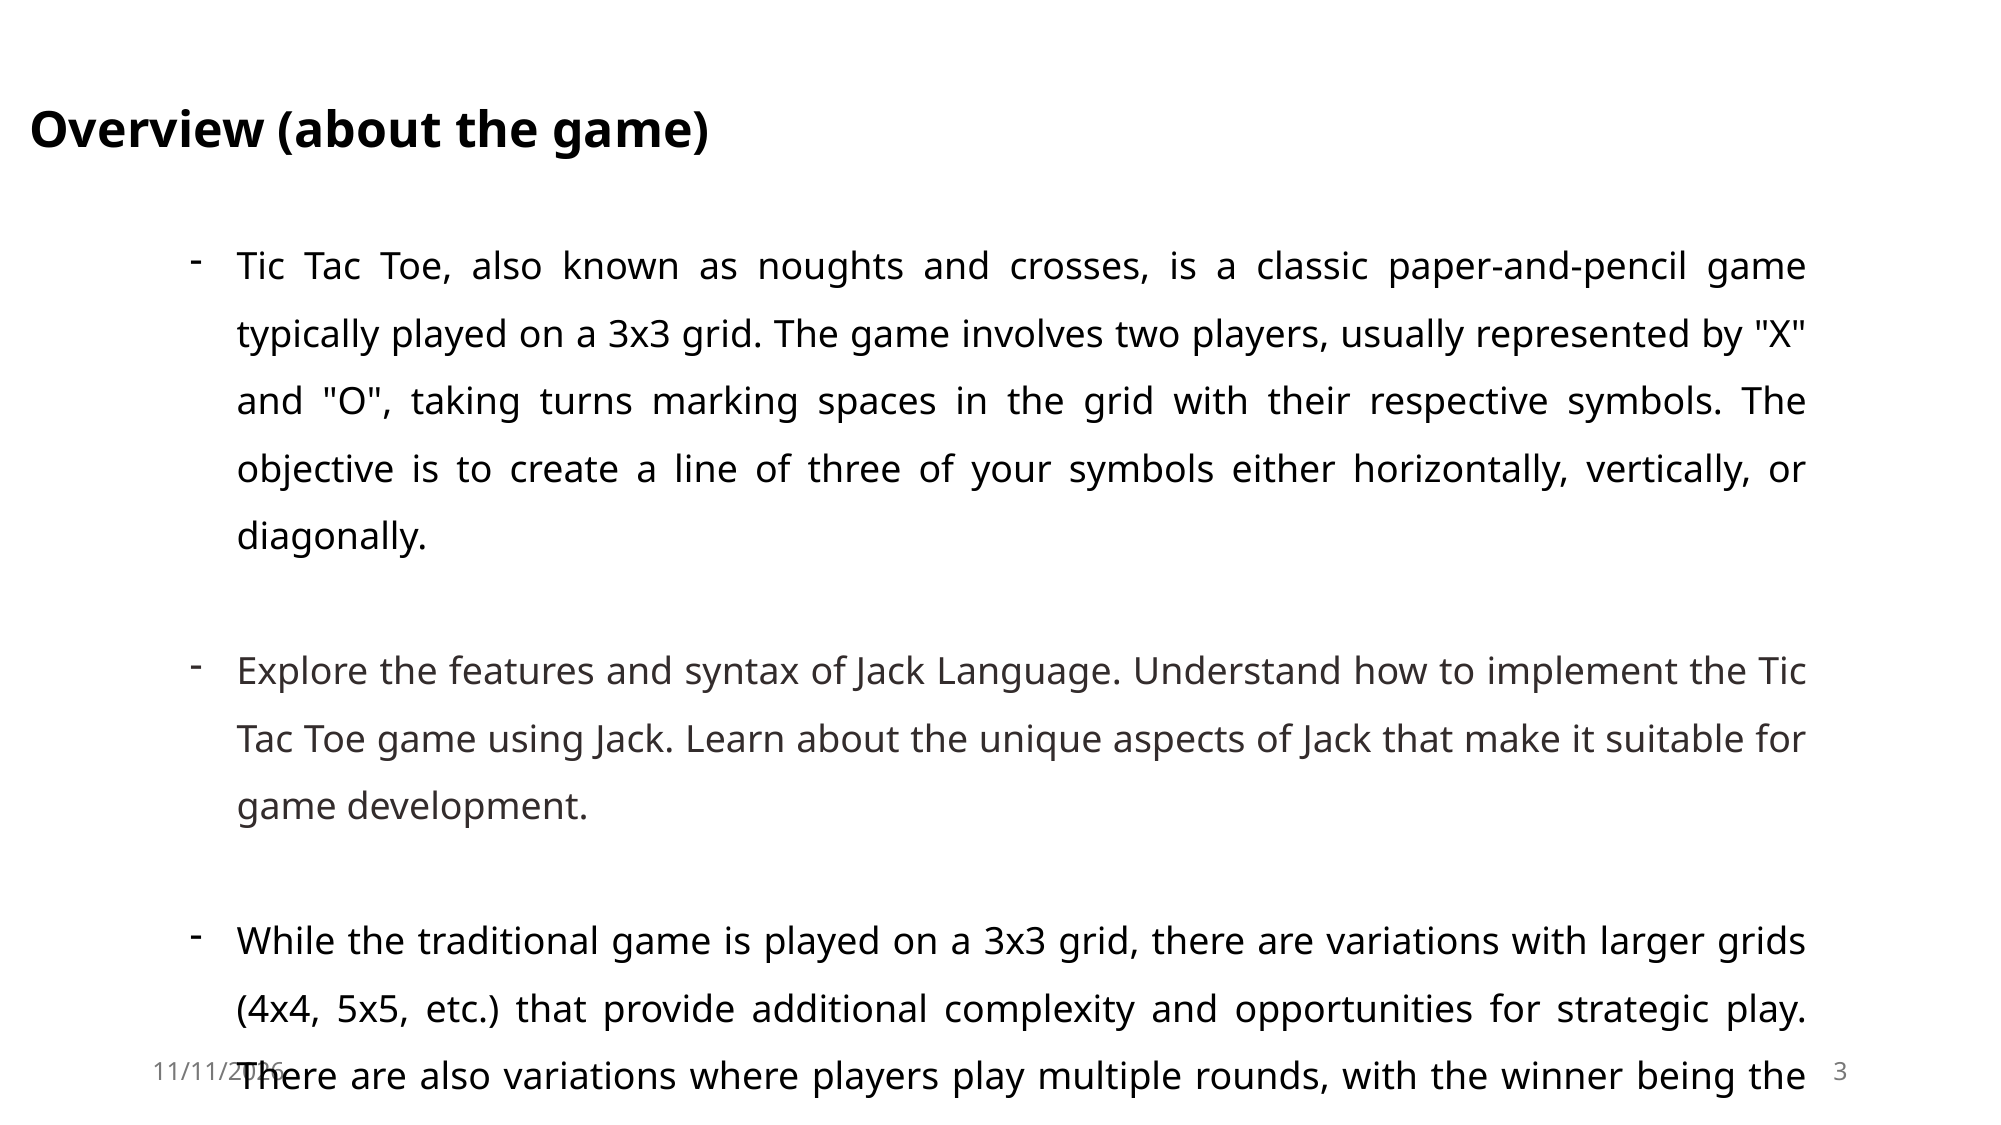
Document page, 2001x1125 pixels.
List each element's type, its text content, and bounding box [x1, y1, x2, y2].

text_box Tic Tac Toe, also known as noughts and crosses, is a classic paper-and-pencil game typically played on a 3x3 grid. The game involves two players, usually represented by "X" and "O", taking turns marking spaces in the grid with their respective symbols. The objective is to create a line of three of your symbols either horizontally, vertically, or diagonally. Explore the features and syntax of Jack Language. Understand how to implement the Tic Tac Toe game using Jack. Learn about the unique aspects of Jack that make it suitable for game development. While the traditional game is played on a 3x3 grid, there are variations with larger grids (4x4, 5x5, etc.) that provide additional complexity and opportunities for strategic play. There are also variations where players play multiple rounds, with the winner being the first to win a certain number of rounds. [174, 212, 1823, 1125]
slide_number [137, 1042, 174, 1103]
slide_number 3 [1823, 1042, 1863, 1103]
text_box Overview (about the game) [14, 90, 725, 166]
